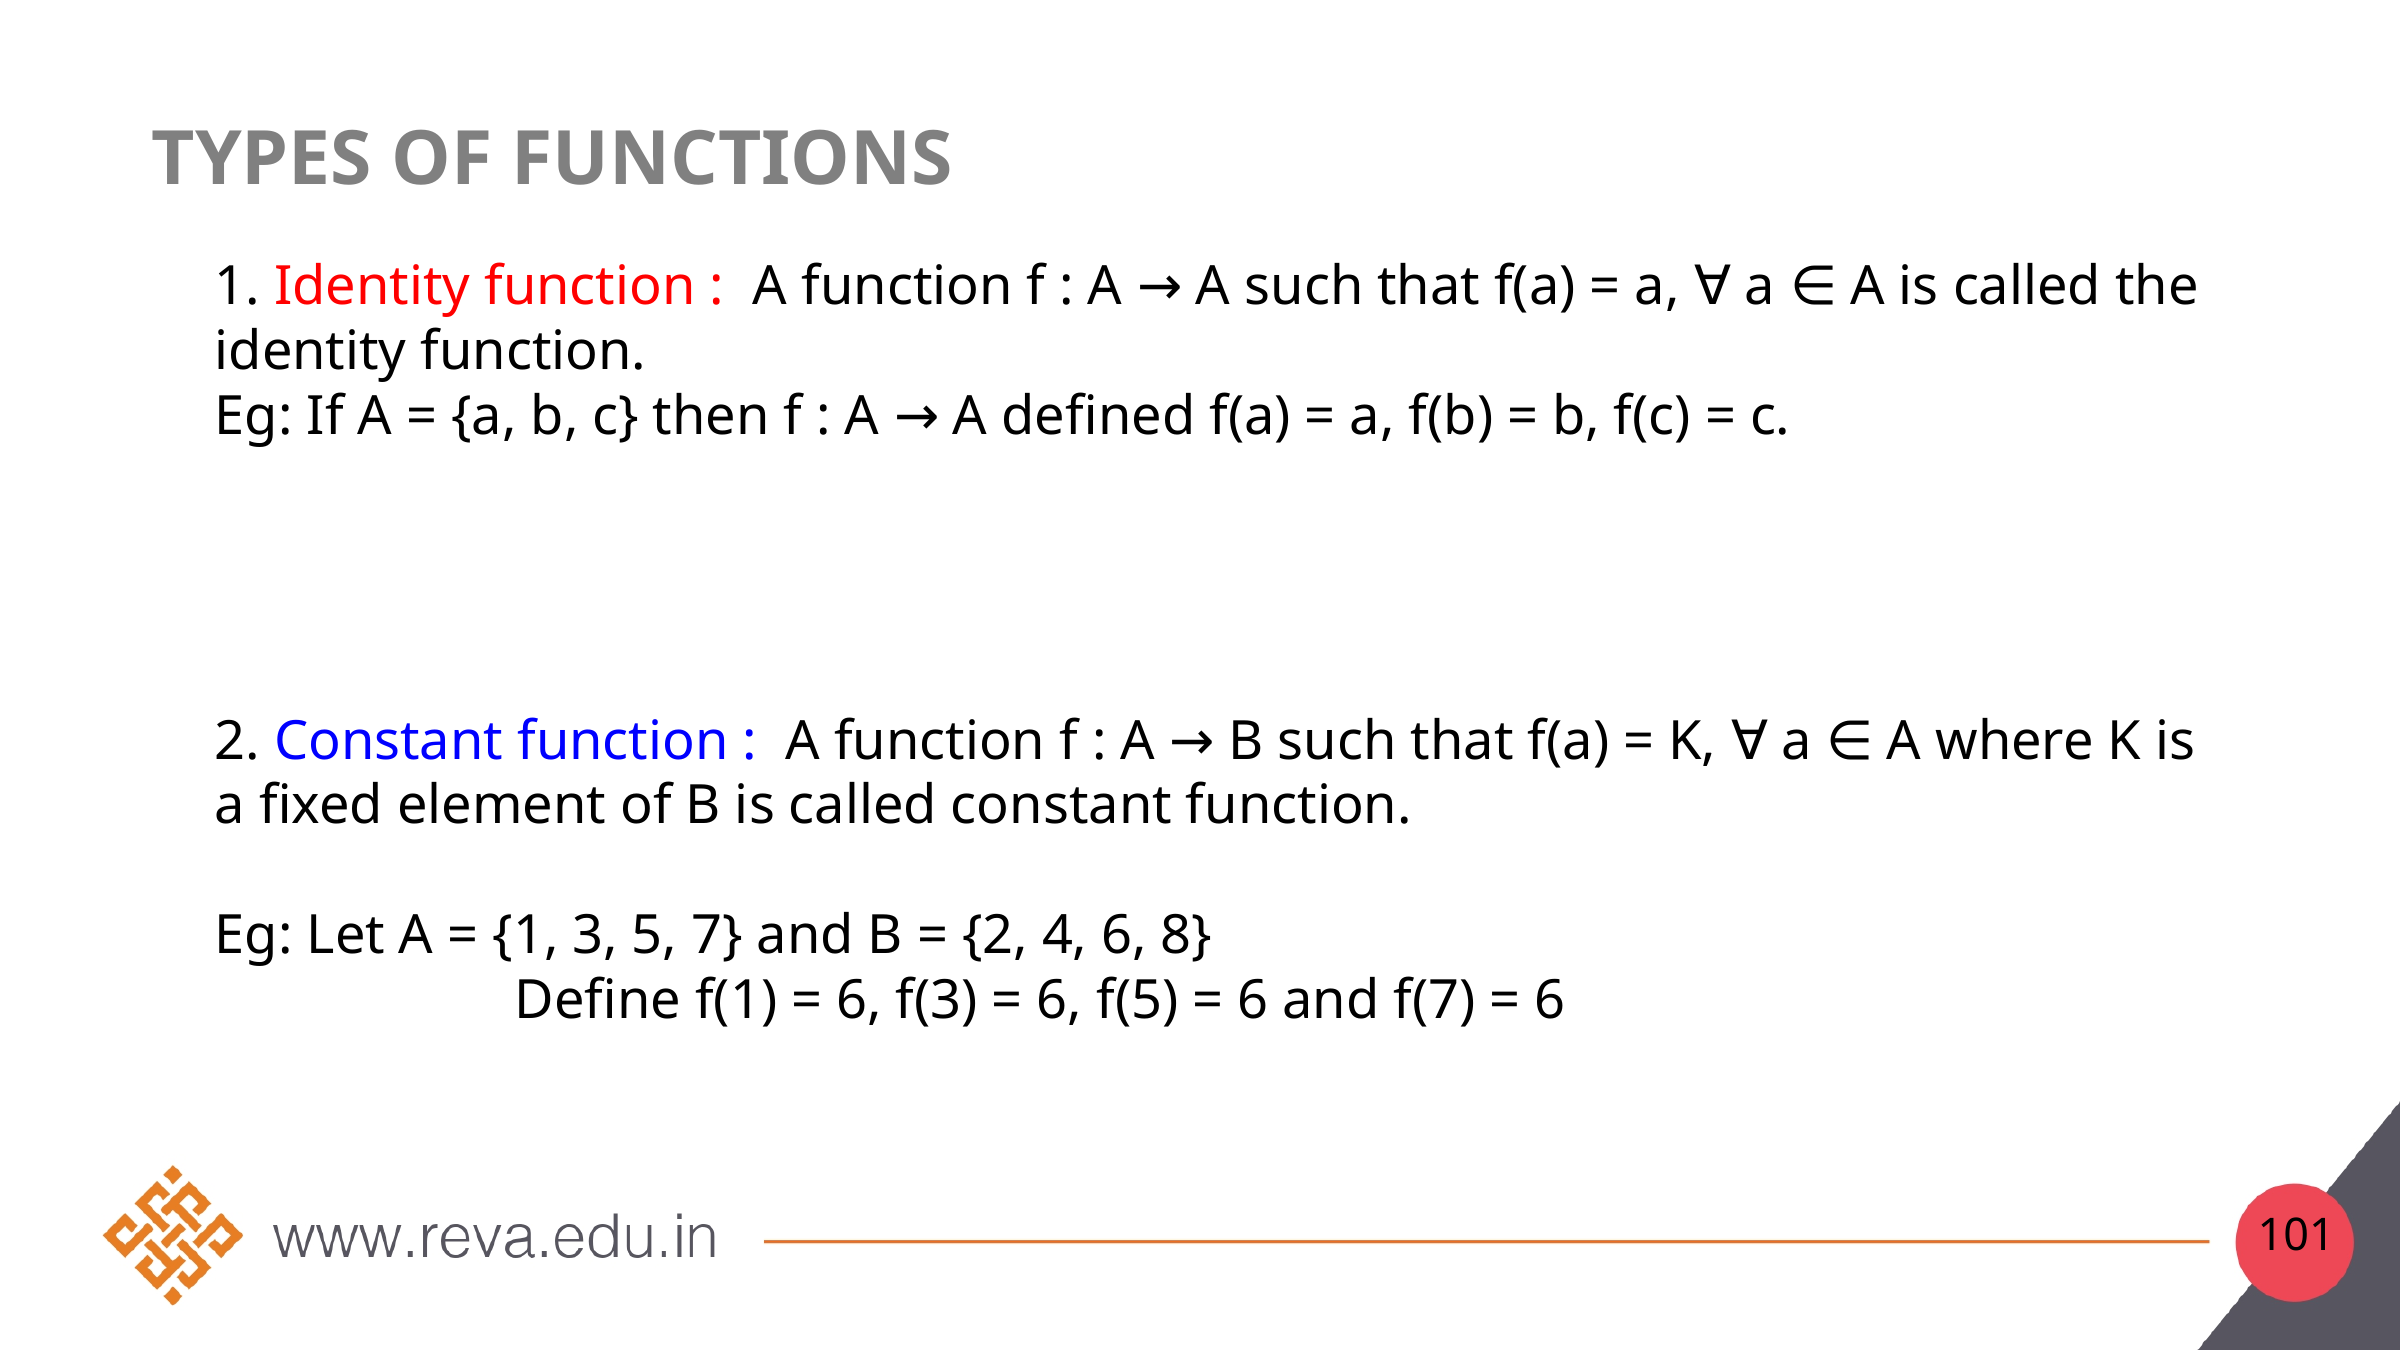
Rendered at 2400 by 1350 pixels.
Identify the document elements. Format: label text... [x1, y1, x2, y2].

picture [0, 0, 2400, 1350]
slide_number 101 [2237, 1200, 2355, 1272]
text_box 1. Identity function : A function f : A → A such that f(a) = a, ∀ a ∈ A is called the identity function. Eg: If A = {a, b, c} then f : A → A defined f(a) = a, f(b) = b, f(c) = c. 2. Constant function : A function f : A → B such that f(a) = K, ∀ a ∈ A where K is a fixed element of B is called constant function. Eg: Let A = {1, 3, 5, 7} and B = {2, 4, 6, 8} Define f(1) = 6, f(3) = 6, f(5) = 6 and f(7) = 6 [199, 242, 2238, 1038]
title types of Functions [136, 77, 1038, 243]
